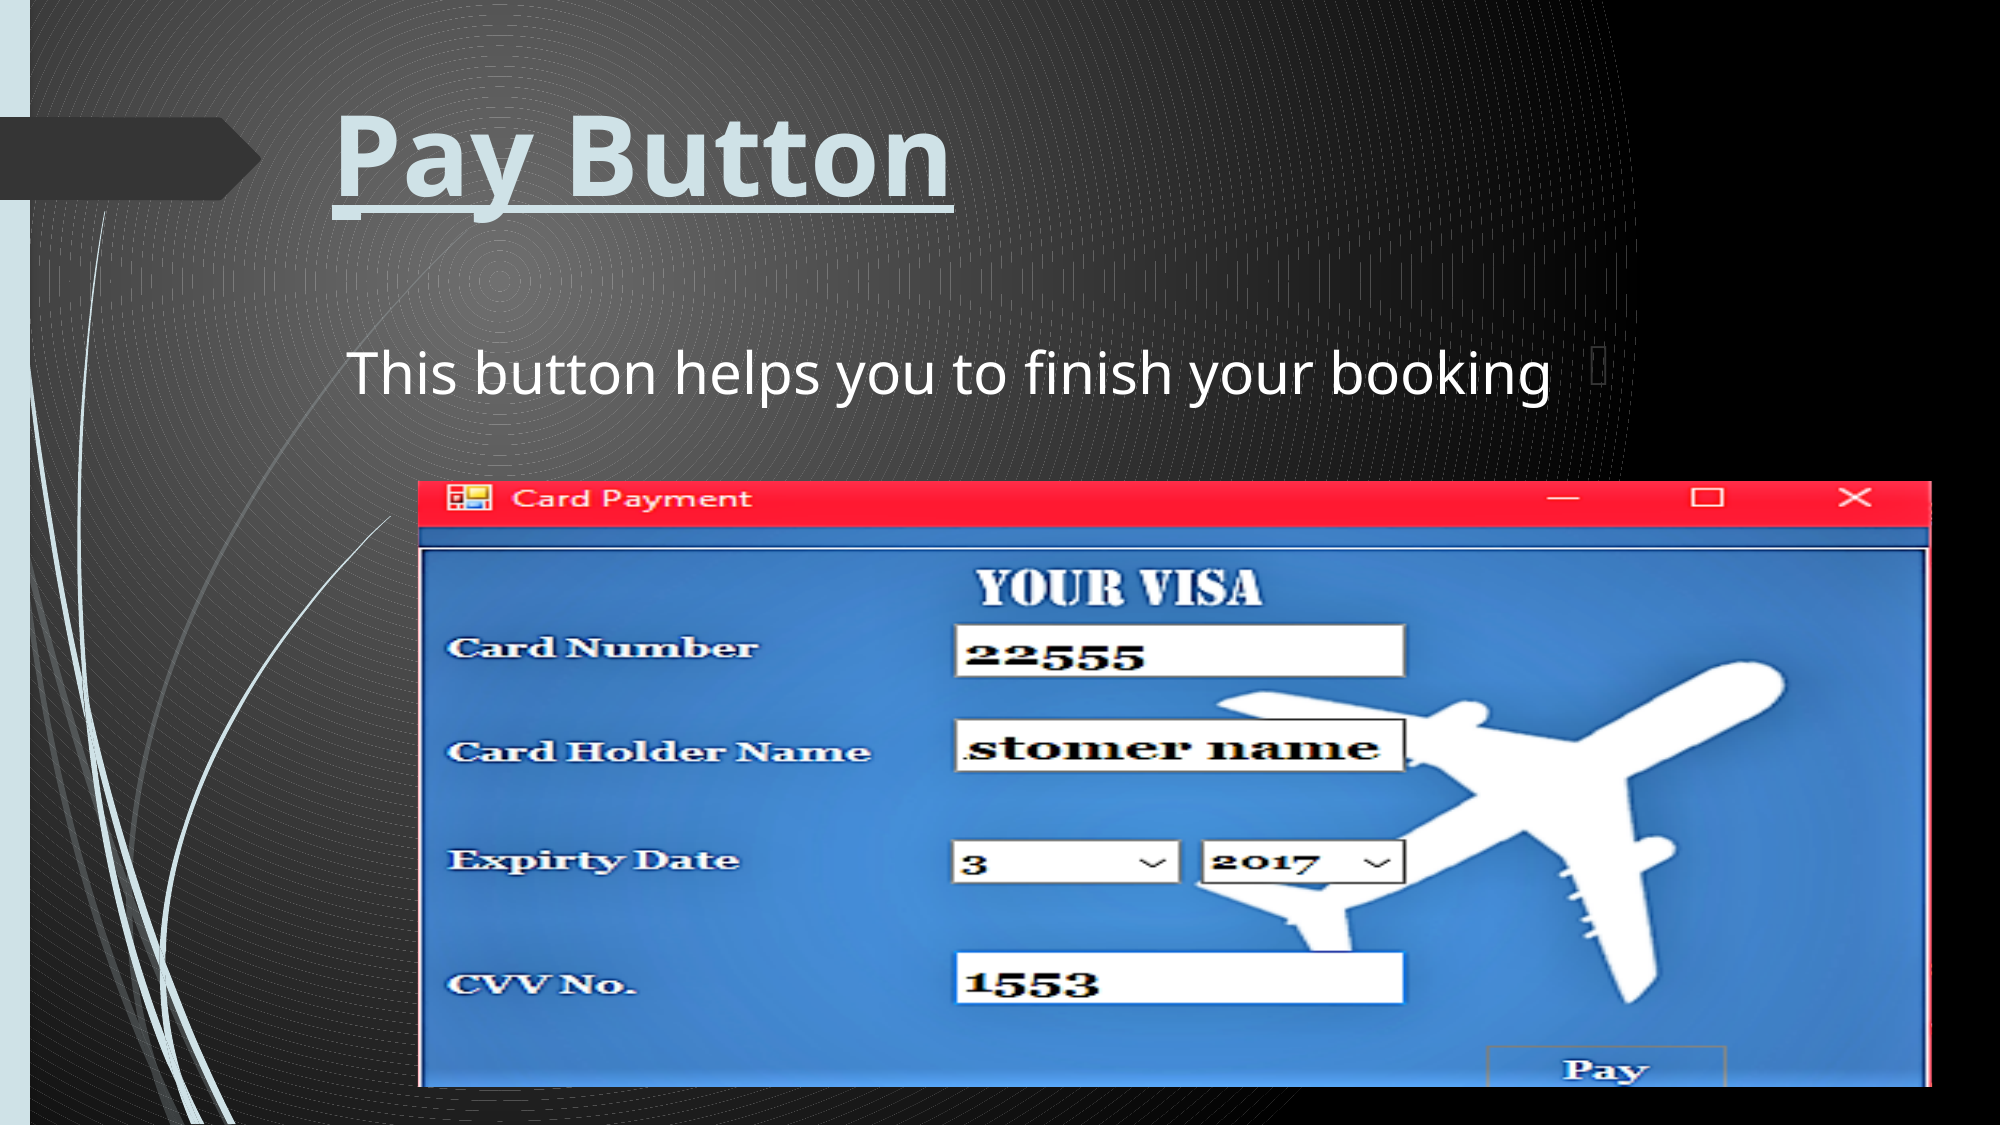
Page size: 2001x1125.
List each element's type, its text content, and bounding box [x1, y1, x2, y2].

list This button helps you to finish your booking [316, 328, 1780, 440]
picture [417, 481, 1933, 1088]
title Pay Button [316, 76, 985, 287]
